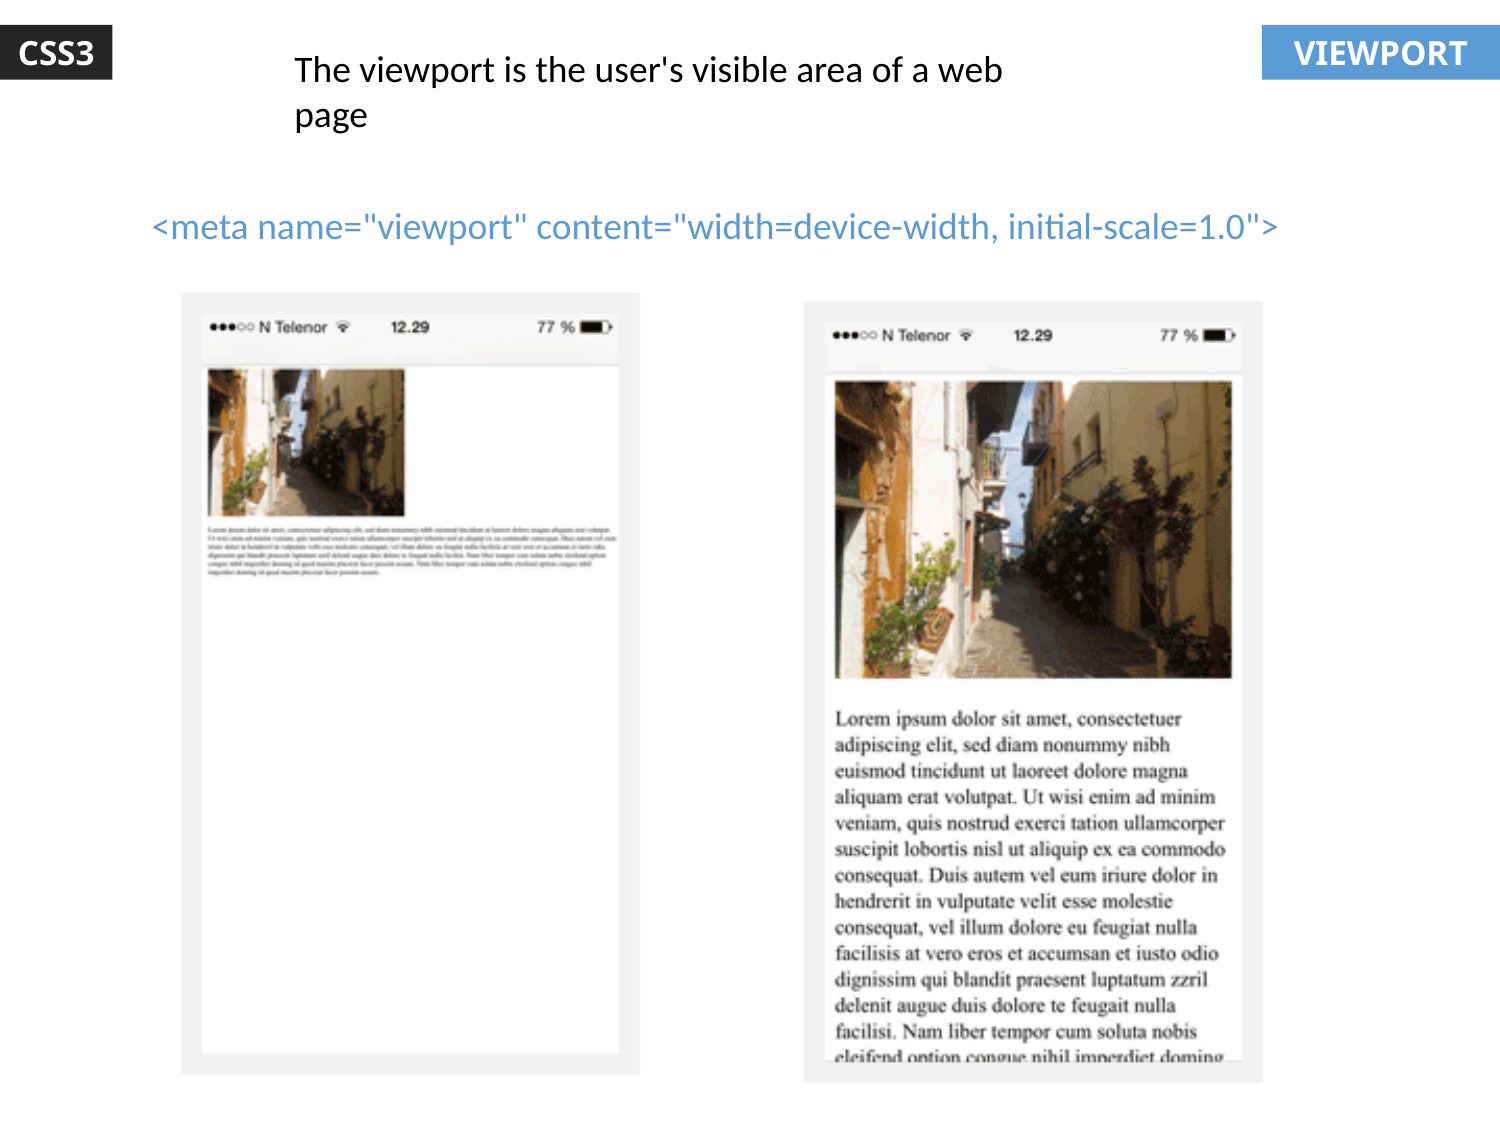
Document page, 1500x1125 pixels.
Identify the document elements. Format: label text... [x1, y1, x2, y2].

picture [796, 287, 1274, 1094]
text_box The viewport is the user's visible area of a web page [279, 37, 1030, 142]
text_box CSS3 [0, 24, 113, 80]
text_box VIEWPORT [1261, 24, 1500, 80]
picture [170, 285, 653, 1088]
text_box <meta name="viewport" content="width=device-width, initial-scale=1.0"> [136, 195, 1320, 255]
